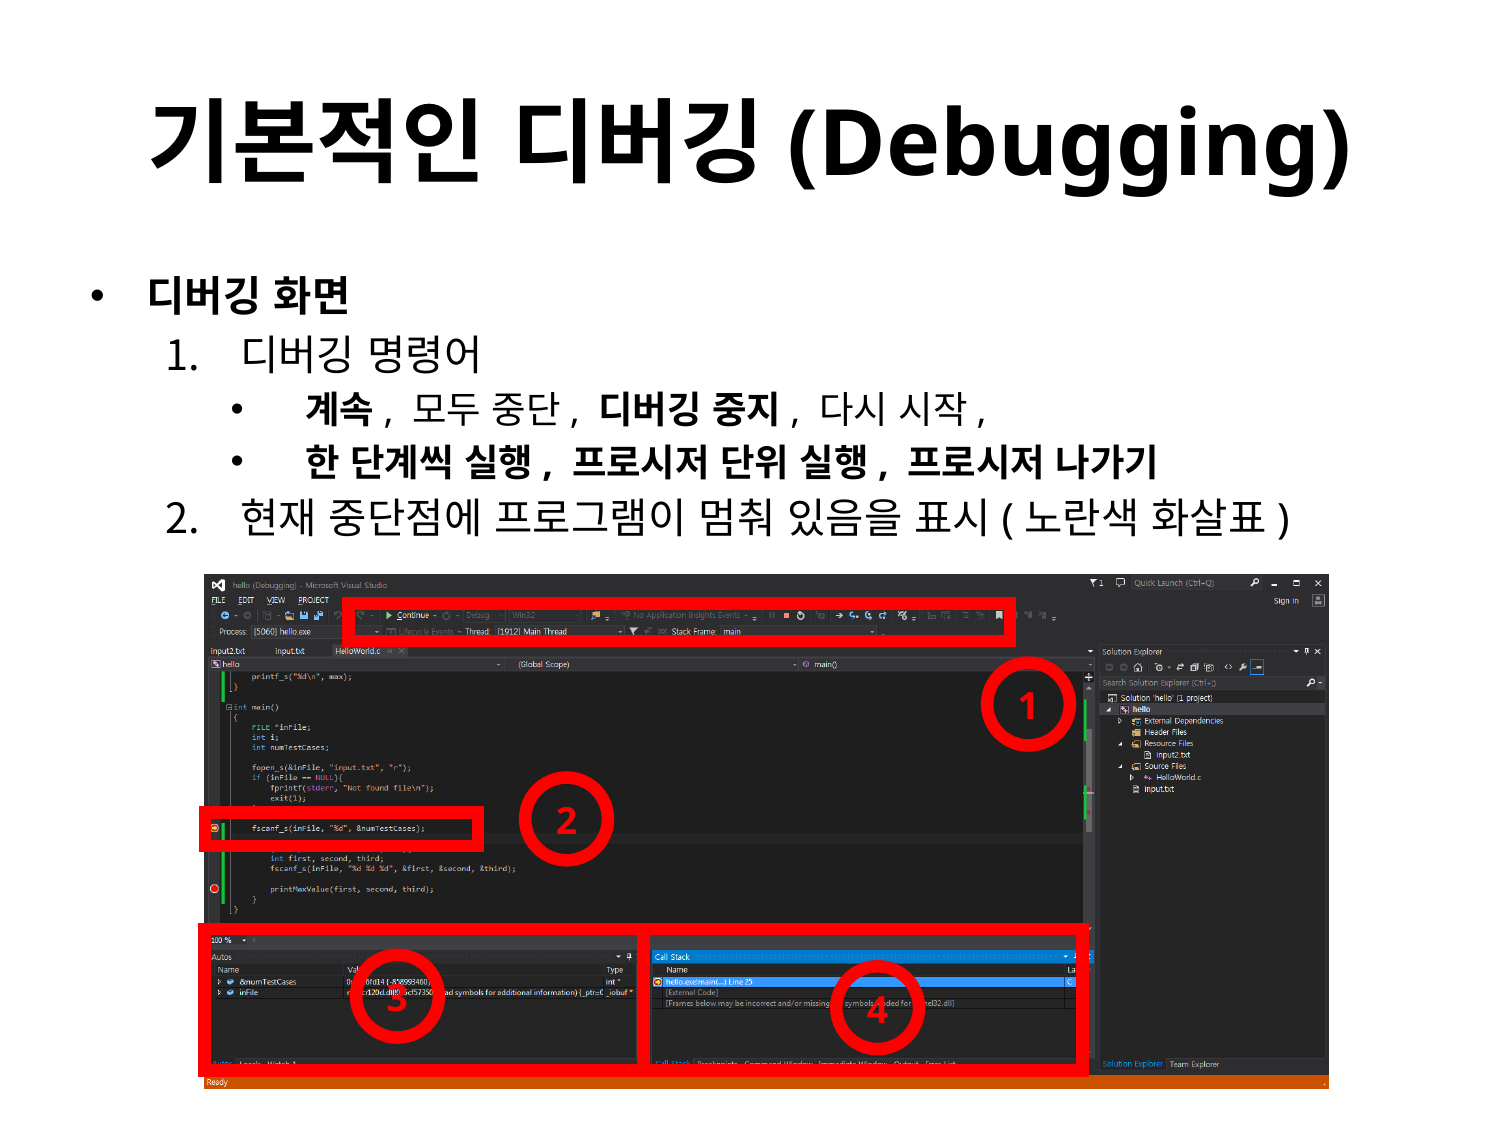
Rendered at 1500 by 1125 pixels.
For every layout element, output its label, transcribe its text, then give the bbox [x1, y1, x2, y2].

title 기본적인 디버깅(Debugging) [75, 45, 1425, 233]
picture [204, 574, 1330, 1089]
list 디버깅 화면 디버깅 명령어 계속, 모두 중단, 디버깅 중지, 다시 시작, 한 단계씩 실행, 프로시저 단위 실행, 프로시저 나가기 현재 중단점에 프로그램이 멈춰 있음을 표시(노란색 화살표) [75, 262, 1425, 1005]
